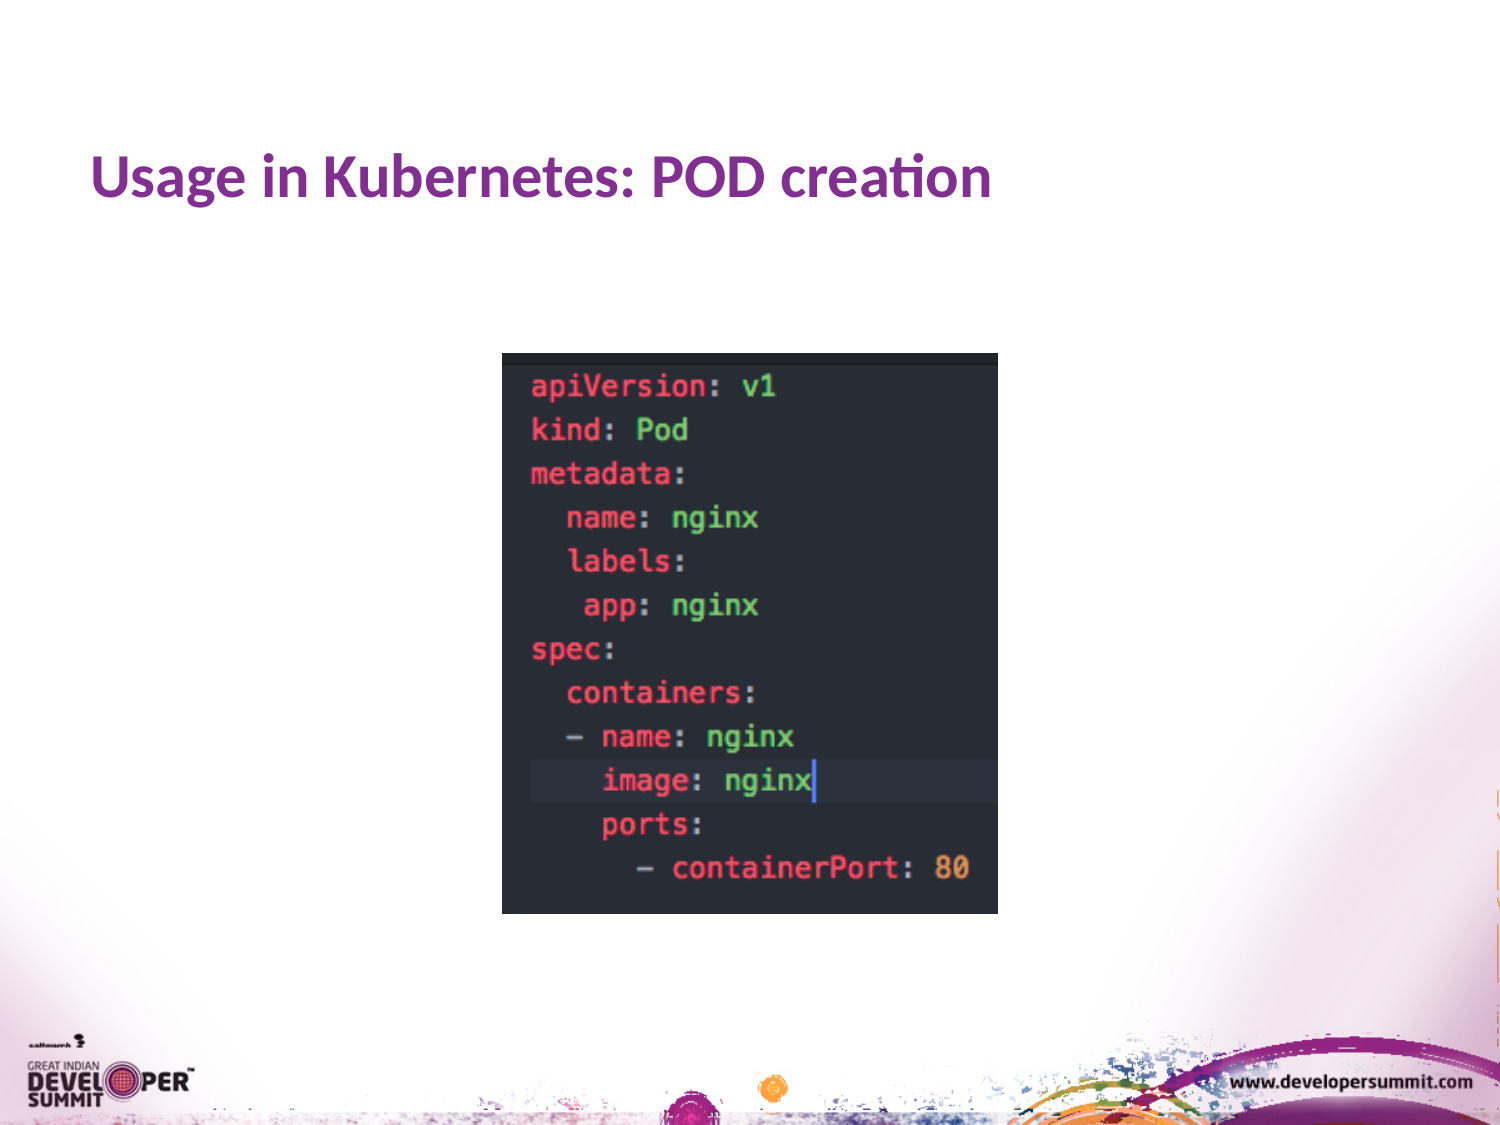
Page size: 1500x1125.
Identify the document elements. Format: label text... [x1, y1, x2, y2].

picture [0, 0, 1500, 1125]
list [501, 353, 999, 915]
title Usage in Kubernetes: POD creation [75, 62, 1425, 218]
